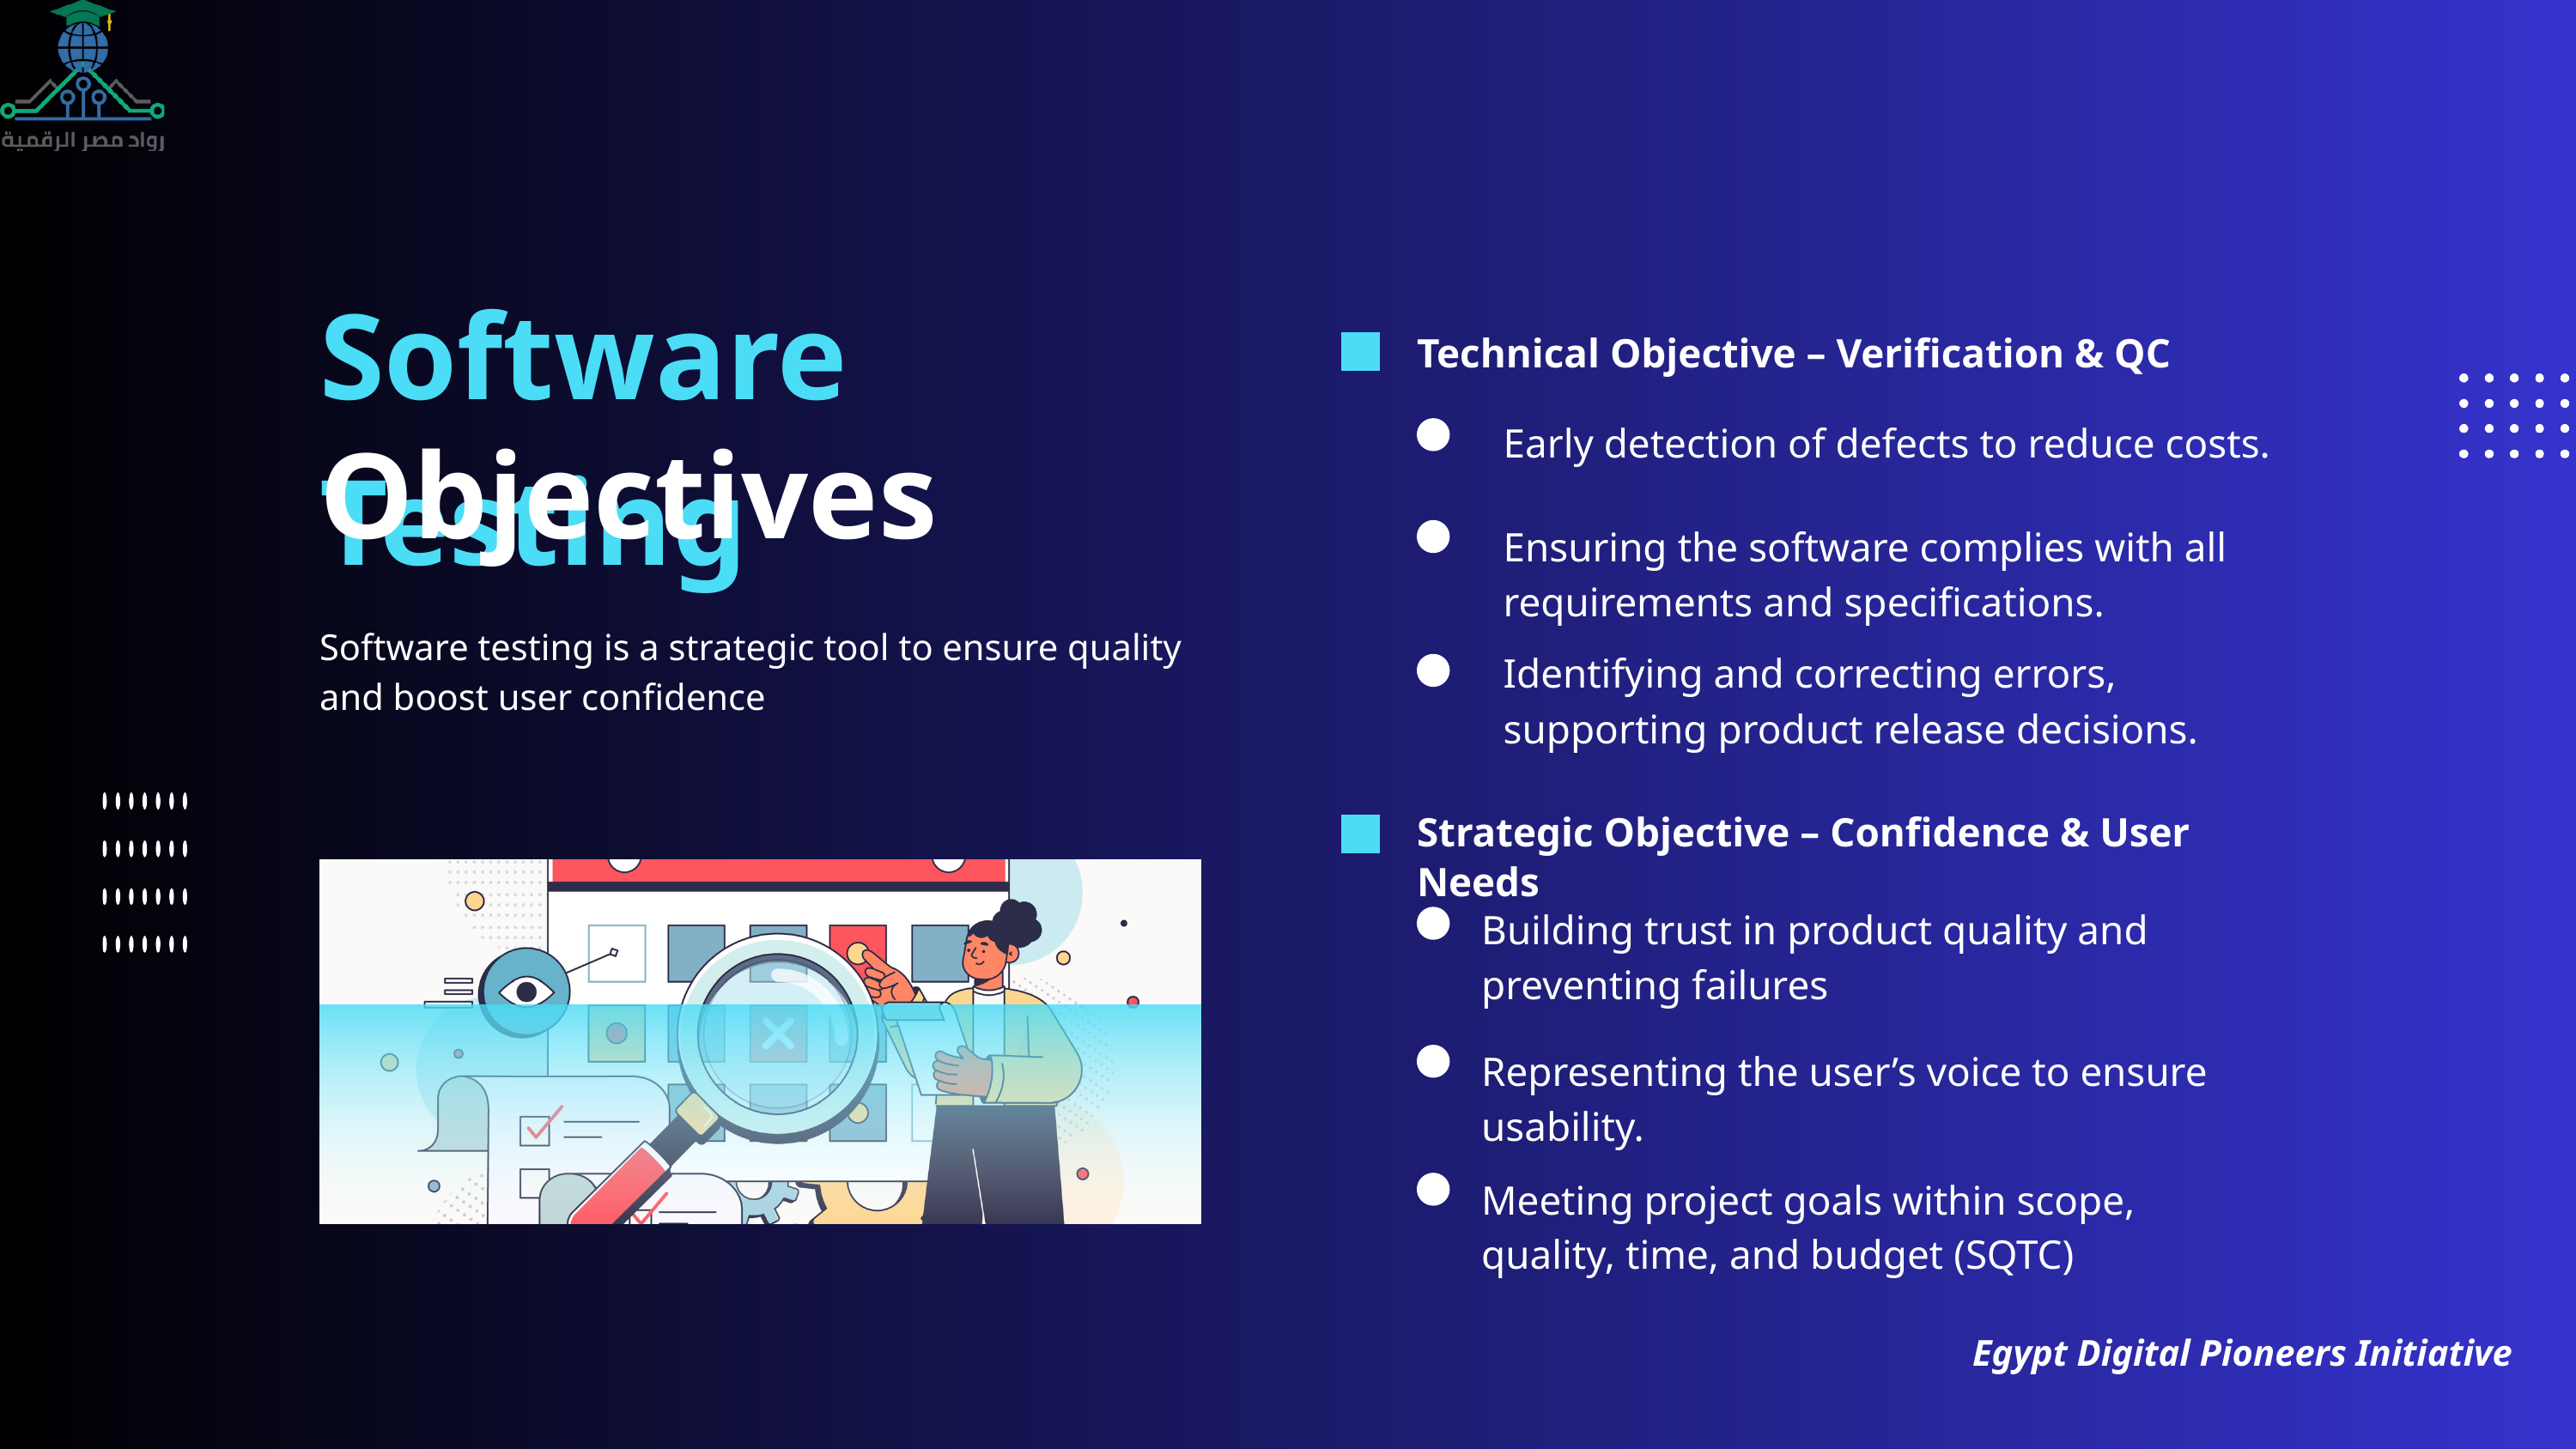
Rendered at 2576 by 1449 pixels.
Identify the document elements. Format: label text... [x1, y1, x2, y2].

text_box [1416, 1172, 1450, 1206]
text_box Ensuring the software complies with all requirements and specifications. [1503, 514, 2288, 625]
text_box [319, 1004, 1202, 1224]
text_box Building trust in product quality and preventing failures [1481, 897, 2288, 1008]
text_box [2459, 373, 2576, 458]
text_box [0, 0, 165, 151]
text_box Meeting project goals within scope, quality, time, and budget (SQTC) [1481, 1167, 2267, 1278]
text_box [1416, 417, 1450, 452]
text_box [319, 859, 1202, 1004]
text_box Software testing is a strategic tool to ensure quality and boost user confidence [319, 617, 1200, 718]
text_box Egypt Digital Pioneers Initiative [1923, 1328, 2513, 1374]
text_box Representing the user’s voice to ensure usability. [1481, 1039, 2267, 1150]
text_box Early detection of defects to reduce costs. [1503, 410, 2288, 466]
text_box Strategic Objective – Confidence & User Needs [1417, 804, 2202, 906]
text_box Technical Objective – Verification & QC [1417, 325, 2202, 376]
text_box [102, 792, 187, 953]
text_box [1416, 519, 1450, 554]
text_box Identifying and correcting errors, supporting product release decisions. [1503, 640, 2288, 752]
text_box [1416, 653, 1450, 688]
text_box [1340, 331, 1381, 372]
text_box Software Testing [319, 258, 1221, 589]
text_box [1416, 906, 1450, 940]
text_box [1340, 814, 1381, 854]
text_box Objectives [319, 397, 1078, 562]
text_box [1416, 1044, 1450, 1078]
